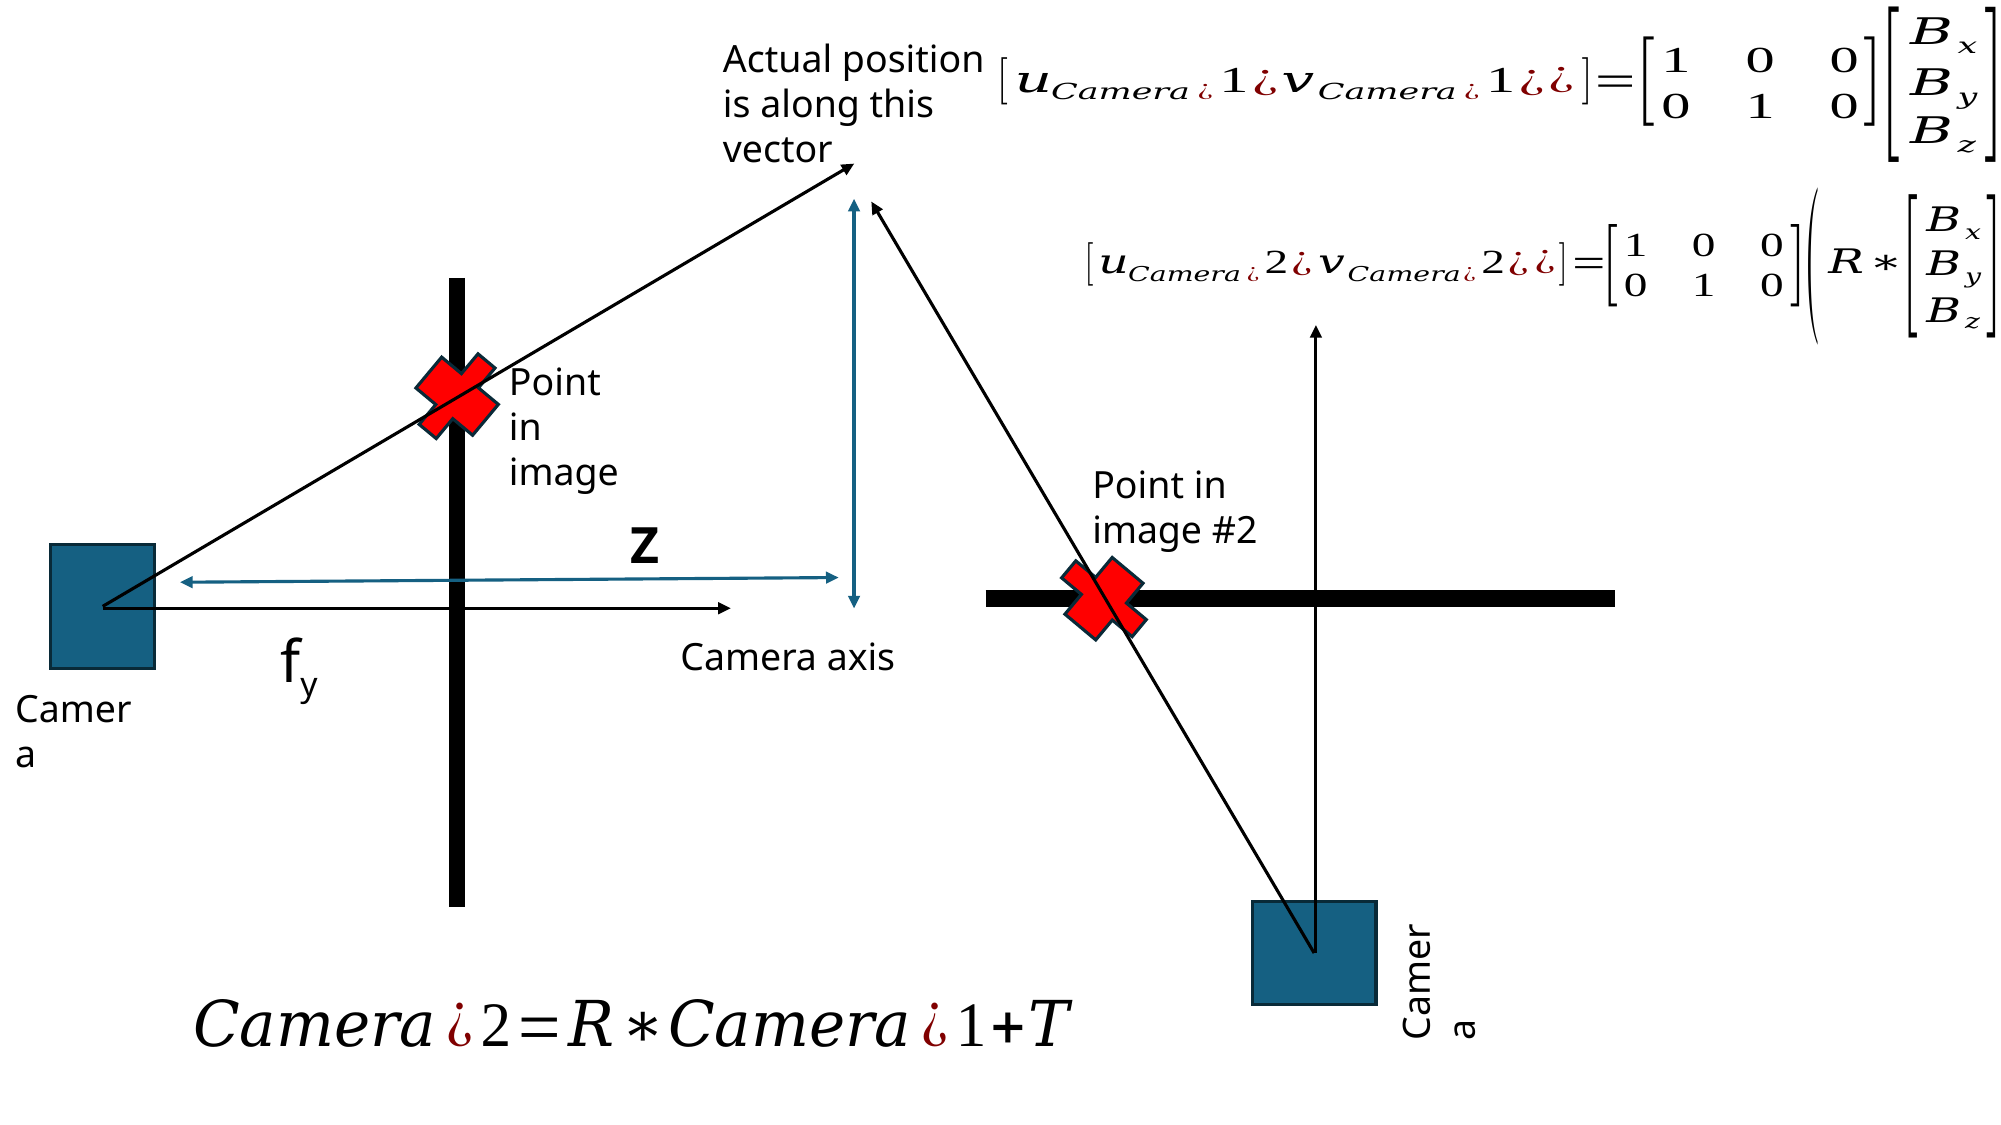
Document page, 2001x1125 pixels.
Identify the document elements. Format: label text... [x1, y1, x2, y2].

text_box Camera [1384, 894, 1490, 1056]
text_box [49, 543, 156, 670]
text_box fy [265, 616, 375, 712]
text_box Actual position is along this vector [708, 27, 1000, 178]
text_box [102, 163, 855, 607]
text_box [1251, 900, 1378, 1006]
text_box Camera [0, 677, 162, 782]
text_box Camera axis [665, 625, 716, 686]
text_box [716, 355, 1469, 800]
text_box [179, 577, 716, 583]
